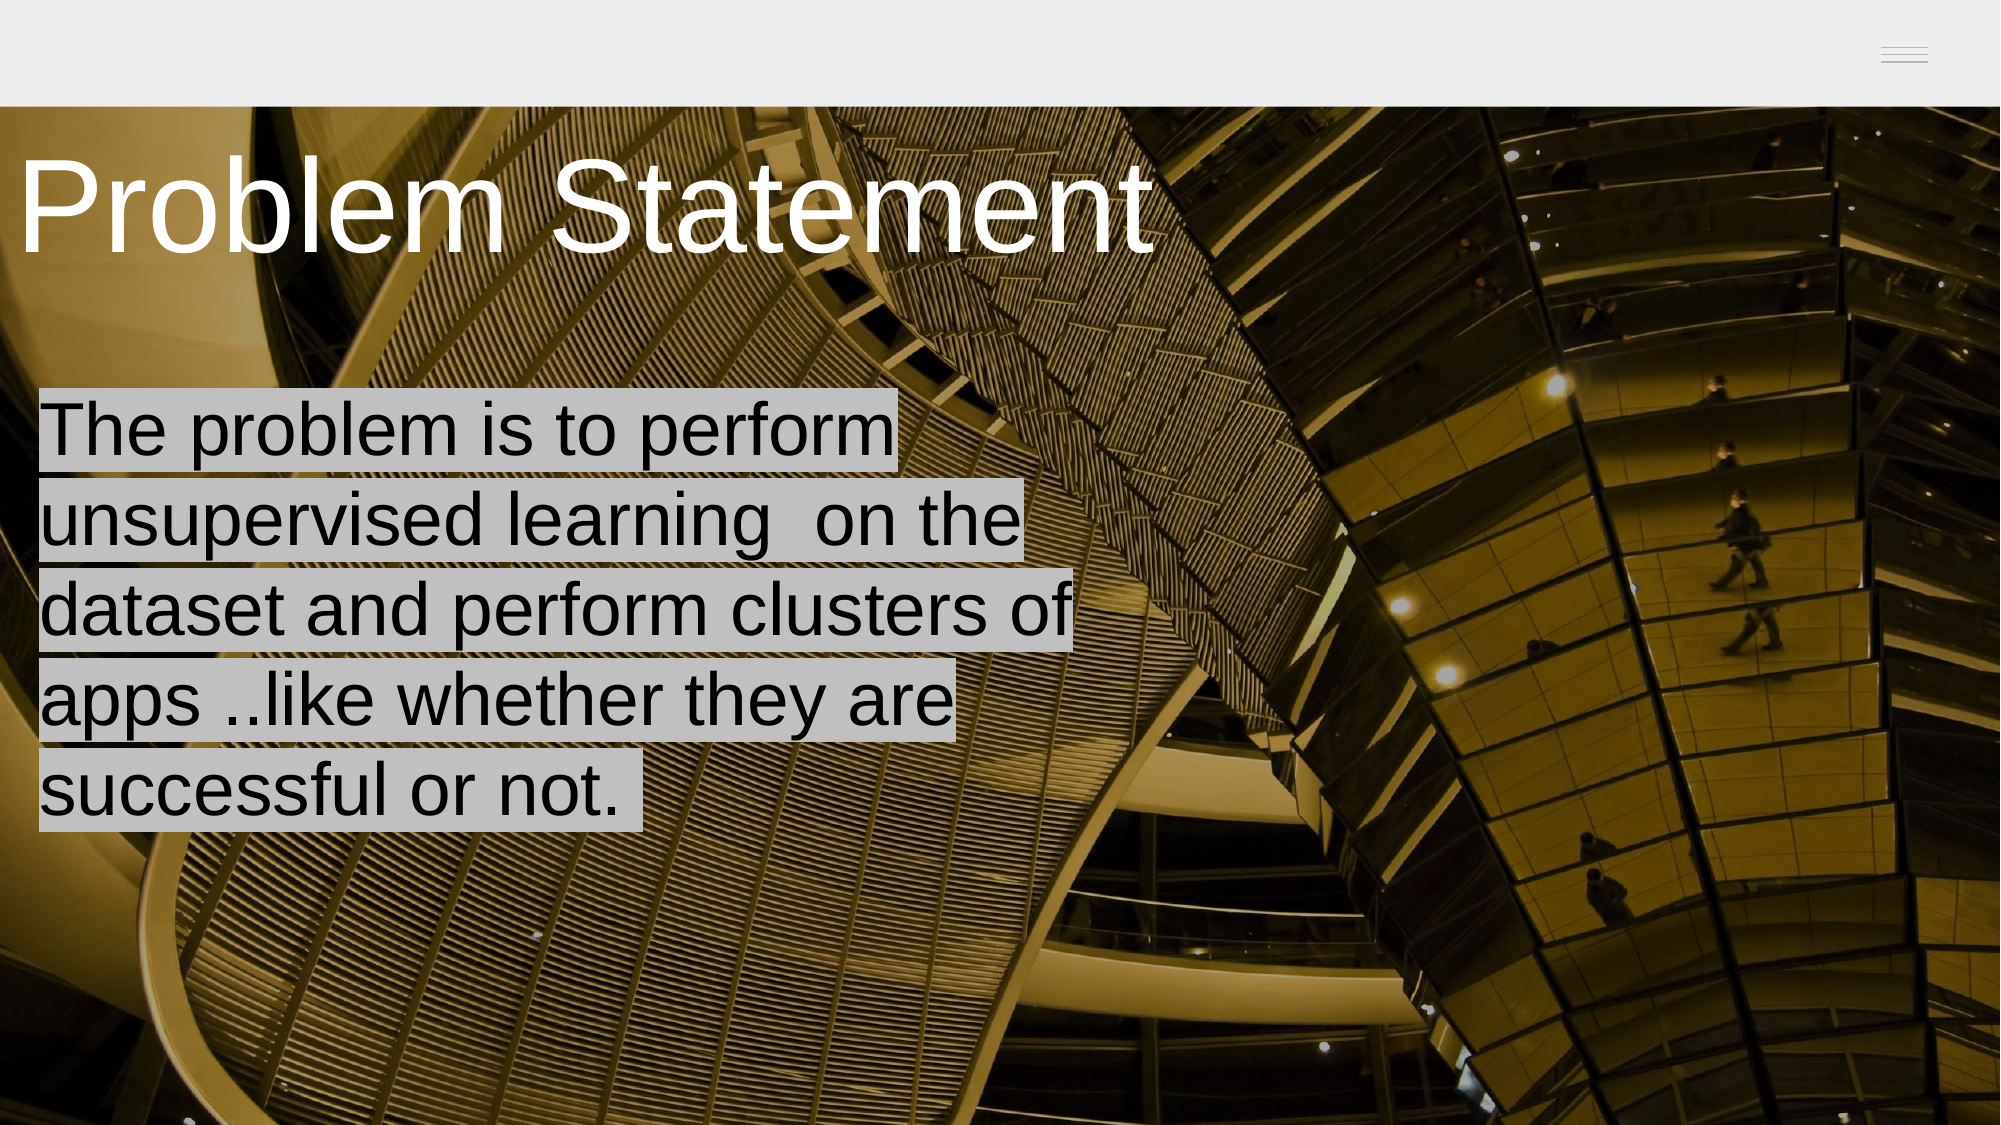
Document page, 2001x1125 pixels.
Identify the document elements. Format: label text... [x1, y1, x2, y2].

text_box The problem is to perform unsupervised learning on the dataset and perform clusters of apps ..like whether they are successful or not. [24, 373, 1163, 839]
title Problem Statement [0, 103, 1288, 436]
picture [0, 107, 2000, 1125]
